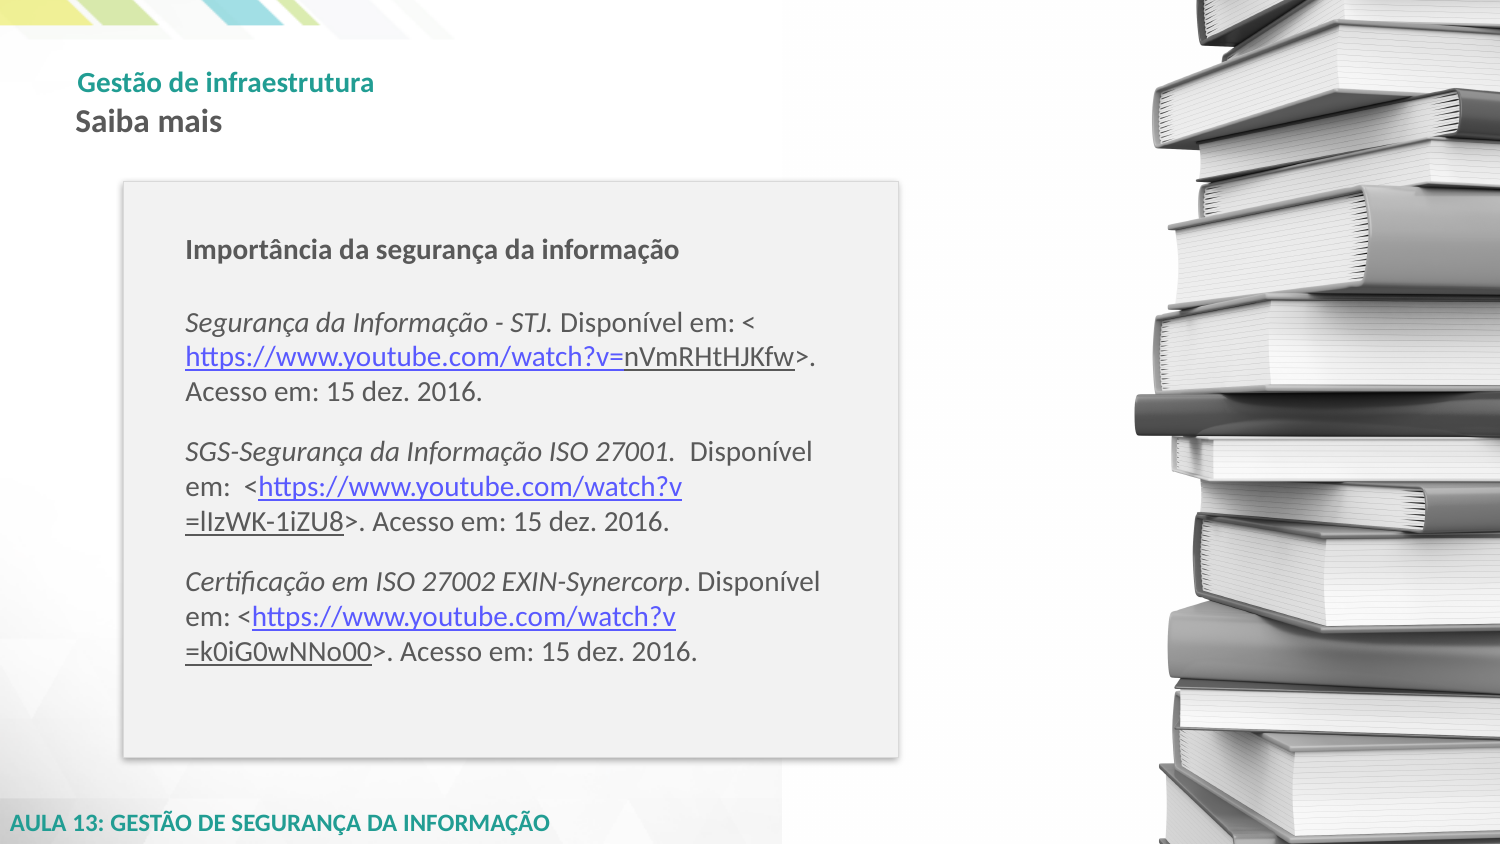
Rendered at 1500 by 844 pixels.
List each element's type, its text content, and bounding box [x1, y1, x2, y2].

text_box Importância da segurança da informação Segurança da Informação - STJ. Disponível em: <https://www.youtube.com/watch?v=nVmRHtHJKfw>. Acesso em: 15 dez. 2016. SGS-Segurança da Informação ISO 27001. Disponível em: <https://www.youtube.com/watch?v=lIzWK-1iZU8>. Acesso em: 15 dez. 2016. Certificação em ISO 27002 EXIN-Synercorp. Disponível em: <https://www.youtube.com/watch?v=k0iG0wNNo00>. Acesso em: 15 dez. 2016. [170, 222, 777, 675]
text_box [123, 180, 777, 758]
text_box Saiba mais [60, 92, 247, 147]
picture [0, 0, 1500, 844]
